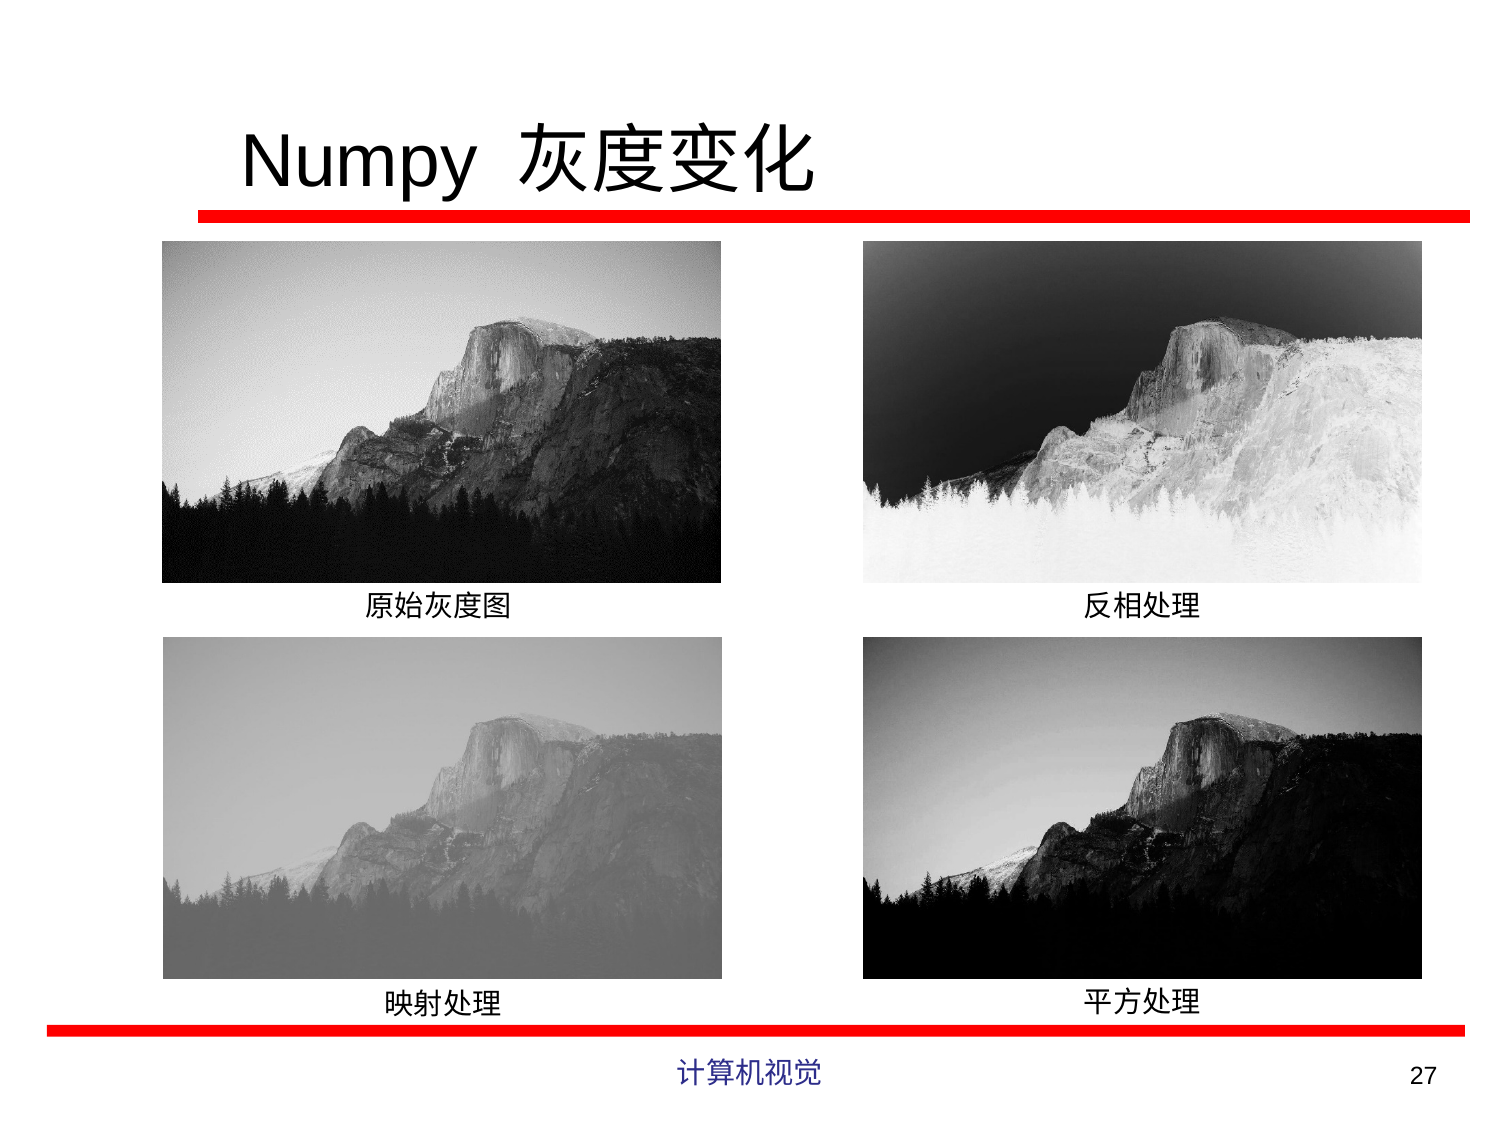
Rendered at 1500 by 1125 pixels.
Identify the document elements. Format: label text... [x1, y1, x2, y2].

text_box 平方处理 [1069, 988, 1216, 1026]
text_box 反相处理 [1069, 591, 1216, 630]
footer 计算机视觉 [512, 1046, 988, 1125]
title Numpy 灰度变化 [225, 97, 1425, 216]
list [163, 637, 722, 979]
text_box 映射处理 [369, 988, 517, 1029]
picture [863, 637, 1422, 979]
picture [162, 240, 721, 583]
picture [863, 240, 1422, 583]
slide_number 27 [1287, 1051, 1454, 1088]
text_box 原始灰度图 [350, 591, 527, 631]
